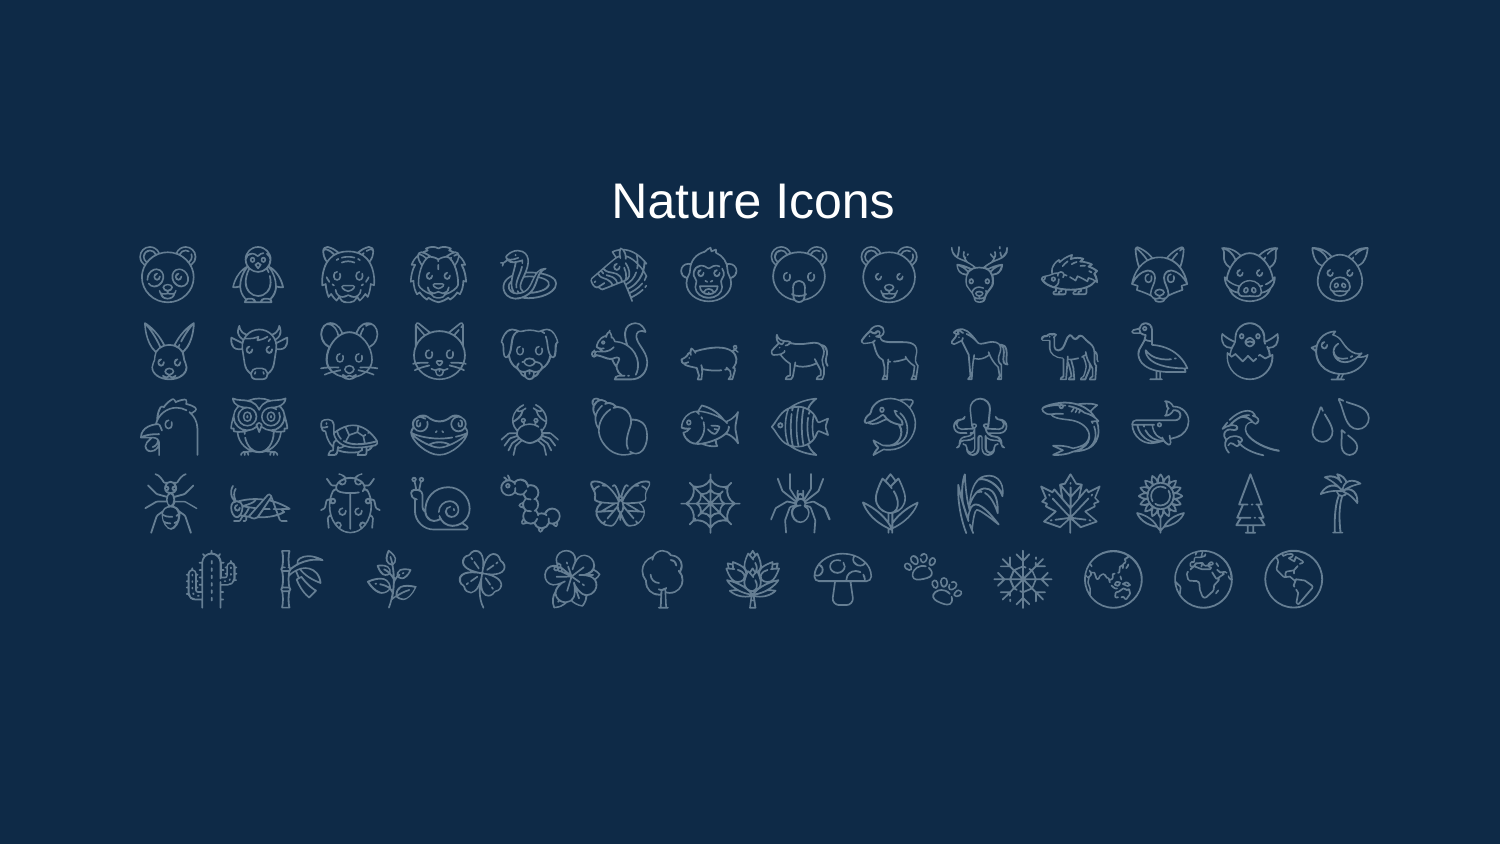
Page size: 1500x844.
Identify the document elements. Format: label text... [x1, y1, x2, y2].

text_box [680, 246, 738, 303]
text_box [231, 245, 285, 304]
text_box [1310, 397, 1370, 457]
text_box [1173, 549, 1234, 609]
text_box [139, 245, 197, 304]
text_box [950, 245, 1009, 304]
text_box [953, 397, 1008, 456]
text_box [770, 397, 830, 457]
text_box [591, 397, 648, 456]
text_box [229, 484, 291, 523]
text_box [641, 549, 684, 609]
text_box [410, 476, 471, 531]
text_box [1131, 400, 1190, 446]
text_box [229, 324, 290, 381]
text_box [993, 549, 1053, 610]
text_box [409, 414, 469, 456]
text_box [957, 473, 1004, 534]
text_box [1320, 473, 1362, 534]
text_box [139, 398, 199, 457]
text_box [500, 404, 559, 456]
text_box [320, 418, 379, 457]
text_box [1221, 409, 1280, 457]
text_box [589, 247, 648, 303]
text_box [770, 245, 828, 304]
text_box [863, 397, 917, 457]
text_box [229, 397, 289, 457]
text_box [860, 324, 920, 381]
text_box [458, 549, 507, 609]
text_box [409, 245, 468, 304]
text_box [680, 473, 741, 534]
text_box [1219, 321, 1281, 381]
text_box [770, 333, 829, 381]
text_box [500, 474, 561, 533]
text_box [862, 473, 919, 534]
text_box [813, 552, 873, 607]
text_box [319, 321, 379, 381]
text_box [1039, 473, 1102, 535]
text_box [1264, 549, 1324, 609]
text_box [680, 404, 740, 448]
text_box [143, 322, 195, 381]
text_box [1135, 473, 1186, 534]
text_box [590, 322, 649, 381]
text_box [1040, 253, 1099, 296]
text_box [543, 549, 601, 609]
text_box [411, 321, 468, 381]
title Nature Icons [175, 153, 1332, 233]
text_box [319, 472, 382, 534]
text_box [185, 549, 238, 609]
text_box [1310, 330, 1370, 381]
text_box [366, 549, 418, 609]
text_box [860, 245, 918, 304]
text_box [1130, 246, 1189, 303]
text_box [903, 552, 963, 606]
text_box [144, 473, 198, 534]
text_box [1041, 401, 1100, 456]
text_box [950, 328, 1009, 381]
text_box [280, 550, 324, 609]
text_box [1083, 549, 1143, 609]
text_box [680, 344, 739, 381]
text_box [1311, 246, 1369, 303]
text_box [500, 328, 559, 381]
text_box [320, 245, 376, 304]
text_box [725, 549, 780, 609]
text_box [1235, 473, 1266, 534]
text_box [499, 249, 558, 300]
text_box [1220, 246, 1279, 303]
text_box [1040, 332, 1099, 381]
text_box [590, 480, 651, 527]
text_box [770, 473, 831, 534]
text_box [1130, 322, 1189, 381]
